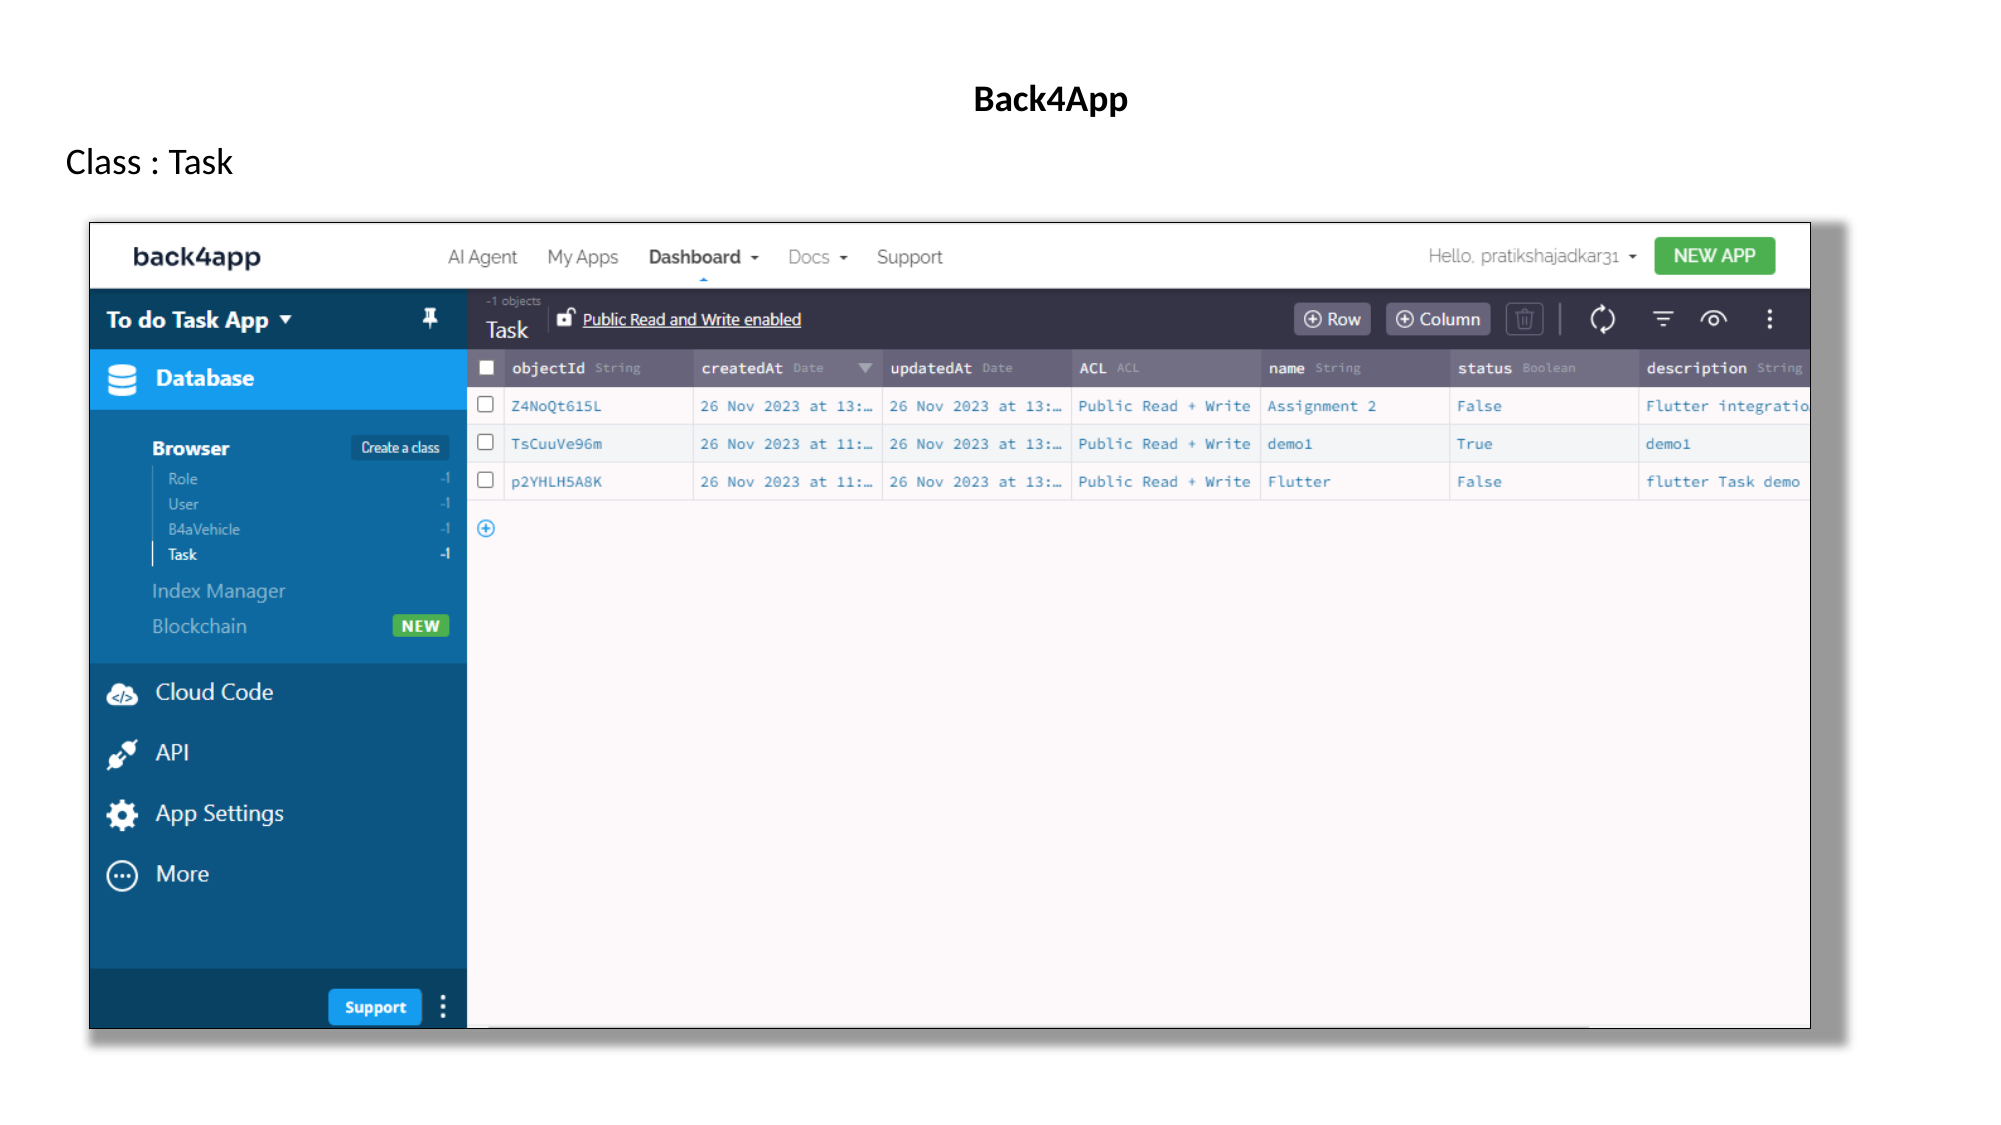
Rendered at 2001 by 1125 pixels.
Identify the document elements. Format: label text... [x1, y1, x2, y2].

text_box Back4App [209, 66, 1893, 126]
text_box Class : Task [51, 129, 1734, 189]
picture [89, 222, 1811, 1029]
